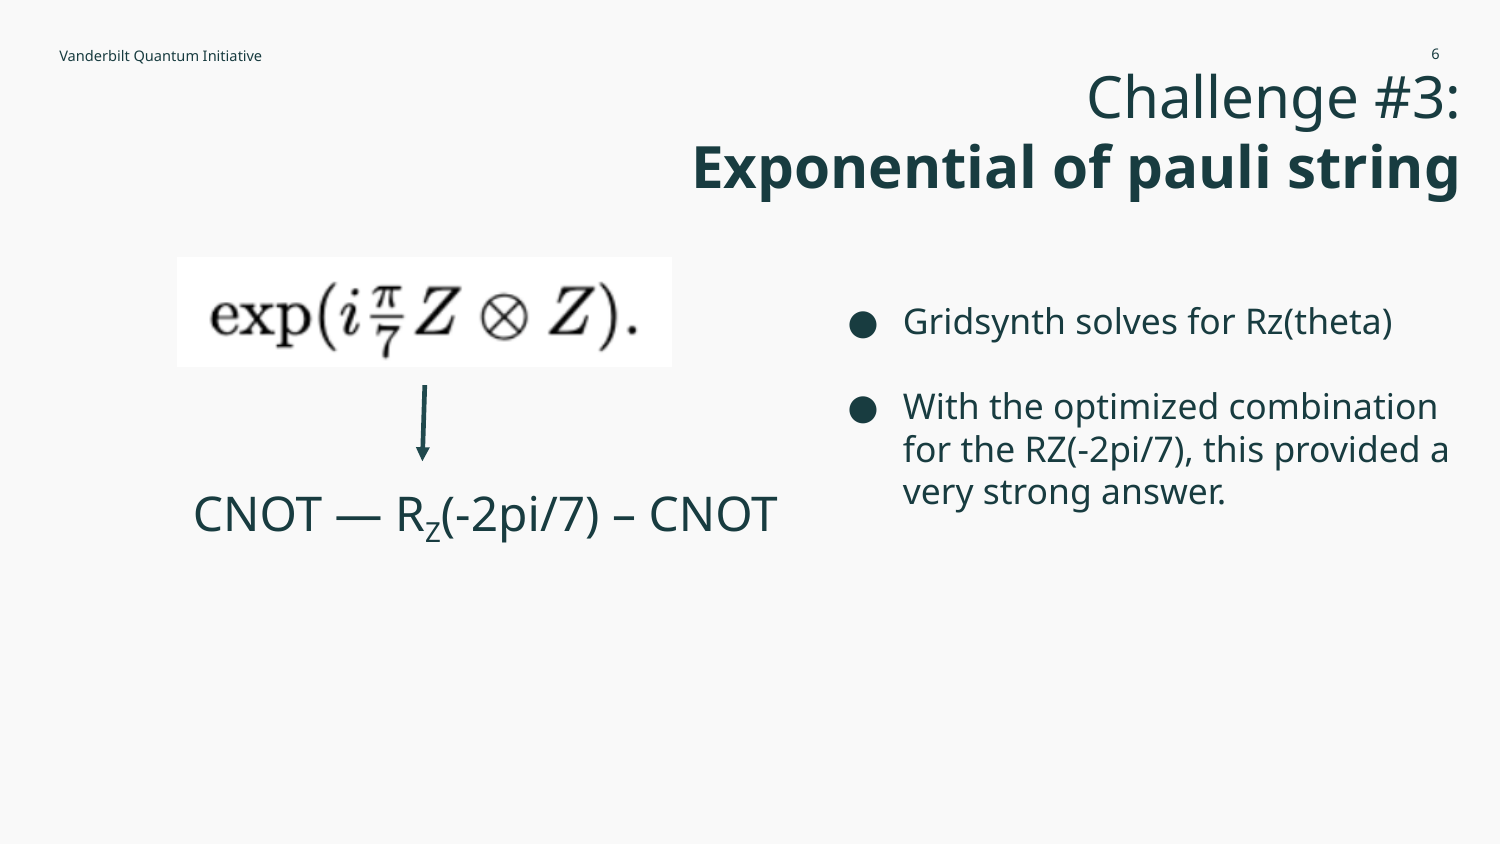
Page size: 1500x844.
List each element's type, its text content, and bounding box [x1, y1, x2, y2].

picture [177, 256, 672, 367]
text_box Gridsynth solves for Rz(theta) With the optimized combination for the RZ(-2pi/7), this provided a very strong answer. [812, 284, 1500, 527]
slide_number ‹#› [1349, 35, 1440, 60]
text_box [422, 384, 426, 462]
text_box CNOT — RZ(-2pi/7) – CNOT [177, 468, 842, 564]
title Challenge #3: Exponential of pauli string [502, 60, 1461, 202]
subtitle Vanderbilt Quantum Initiative [59, 35, 743, 75]
